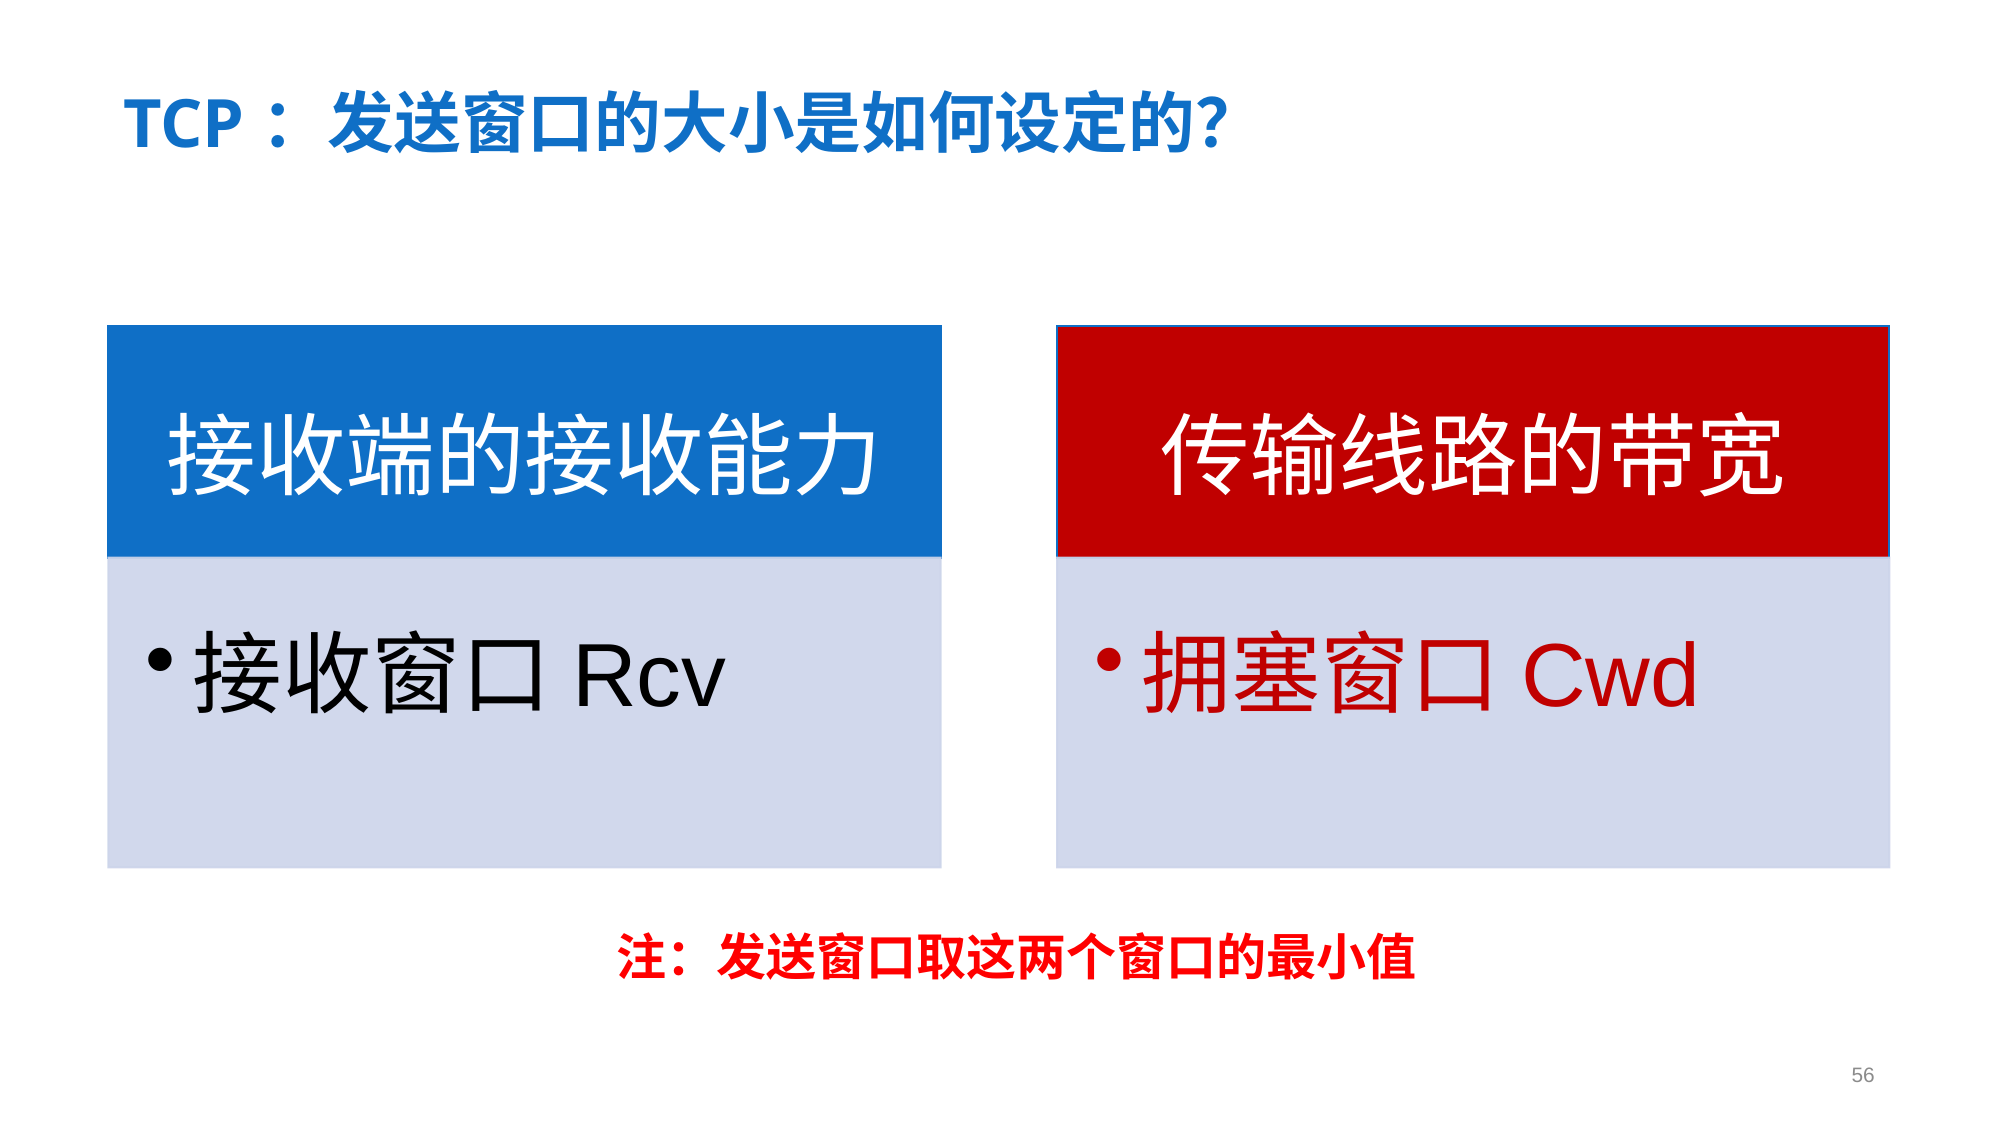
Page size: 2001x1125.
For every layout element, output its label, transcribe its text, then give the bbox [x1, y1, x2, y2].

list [108, 186, 1890, 1008]
title TCP：发送窗口的大小是如何设定的？ [108, 21, 1890, 169]
slide_number 56 [1274, 1051, 1890, 1097]
